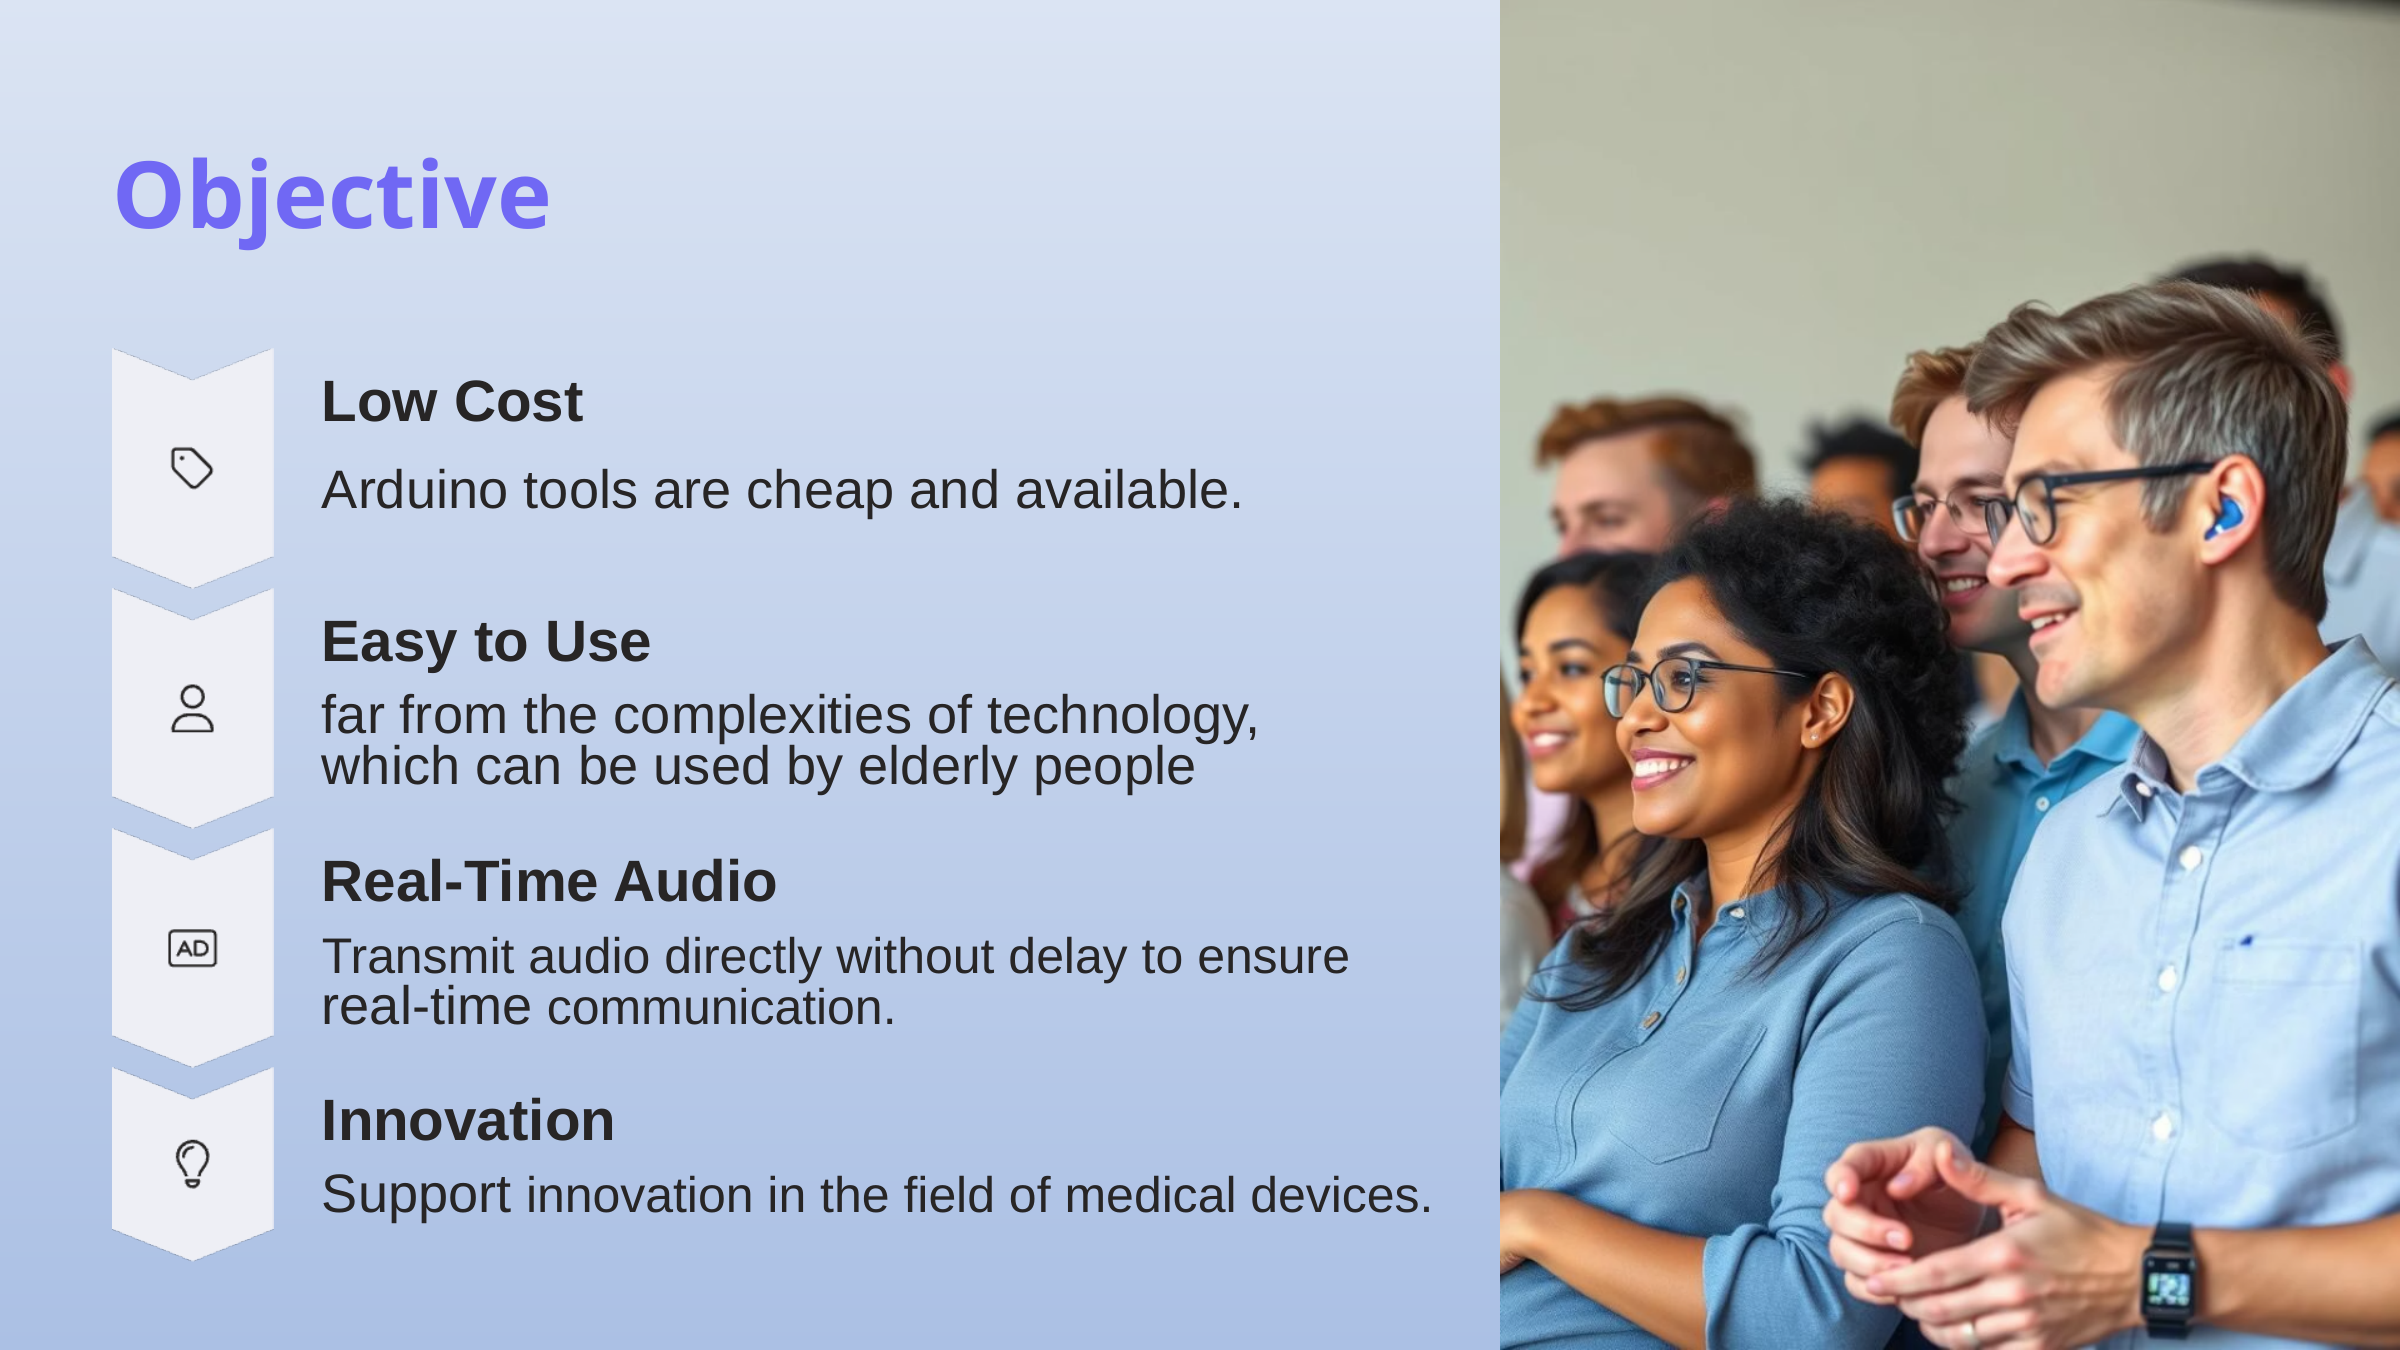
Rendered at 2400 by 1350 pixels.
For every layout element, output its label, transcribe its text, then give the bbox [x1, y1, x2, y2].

text_box Support innovation in the field of medical devices. [321, 1172, 1388, 1224]
text_box Innovation [321, 1100, 746, 1154]
text_box Low Cost [321, 381, 746, 435]
picture [112, 348, 274, 1262]
text_box Easy to Use [321, 620, 746, 674]
text_box far from the complexities of technology, which can be used by elderly people [321, 693, 1388, 797]
text_box Objective [112, 88, 1499, 301]
text_box Real-Time Audio [321, 860, 746, 914]
text_box Transmit audio directly without delay to ensure real-time communication. [321, 932, 1388, 1036]
text_box Arduino tools are cheap and available. [321, 468, 1388, 572]
picture [1499, 0, 2400, 1350]
